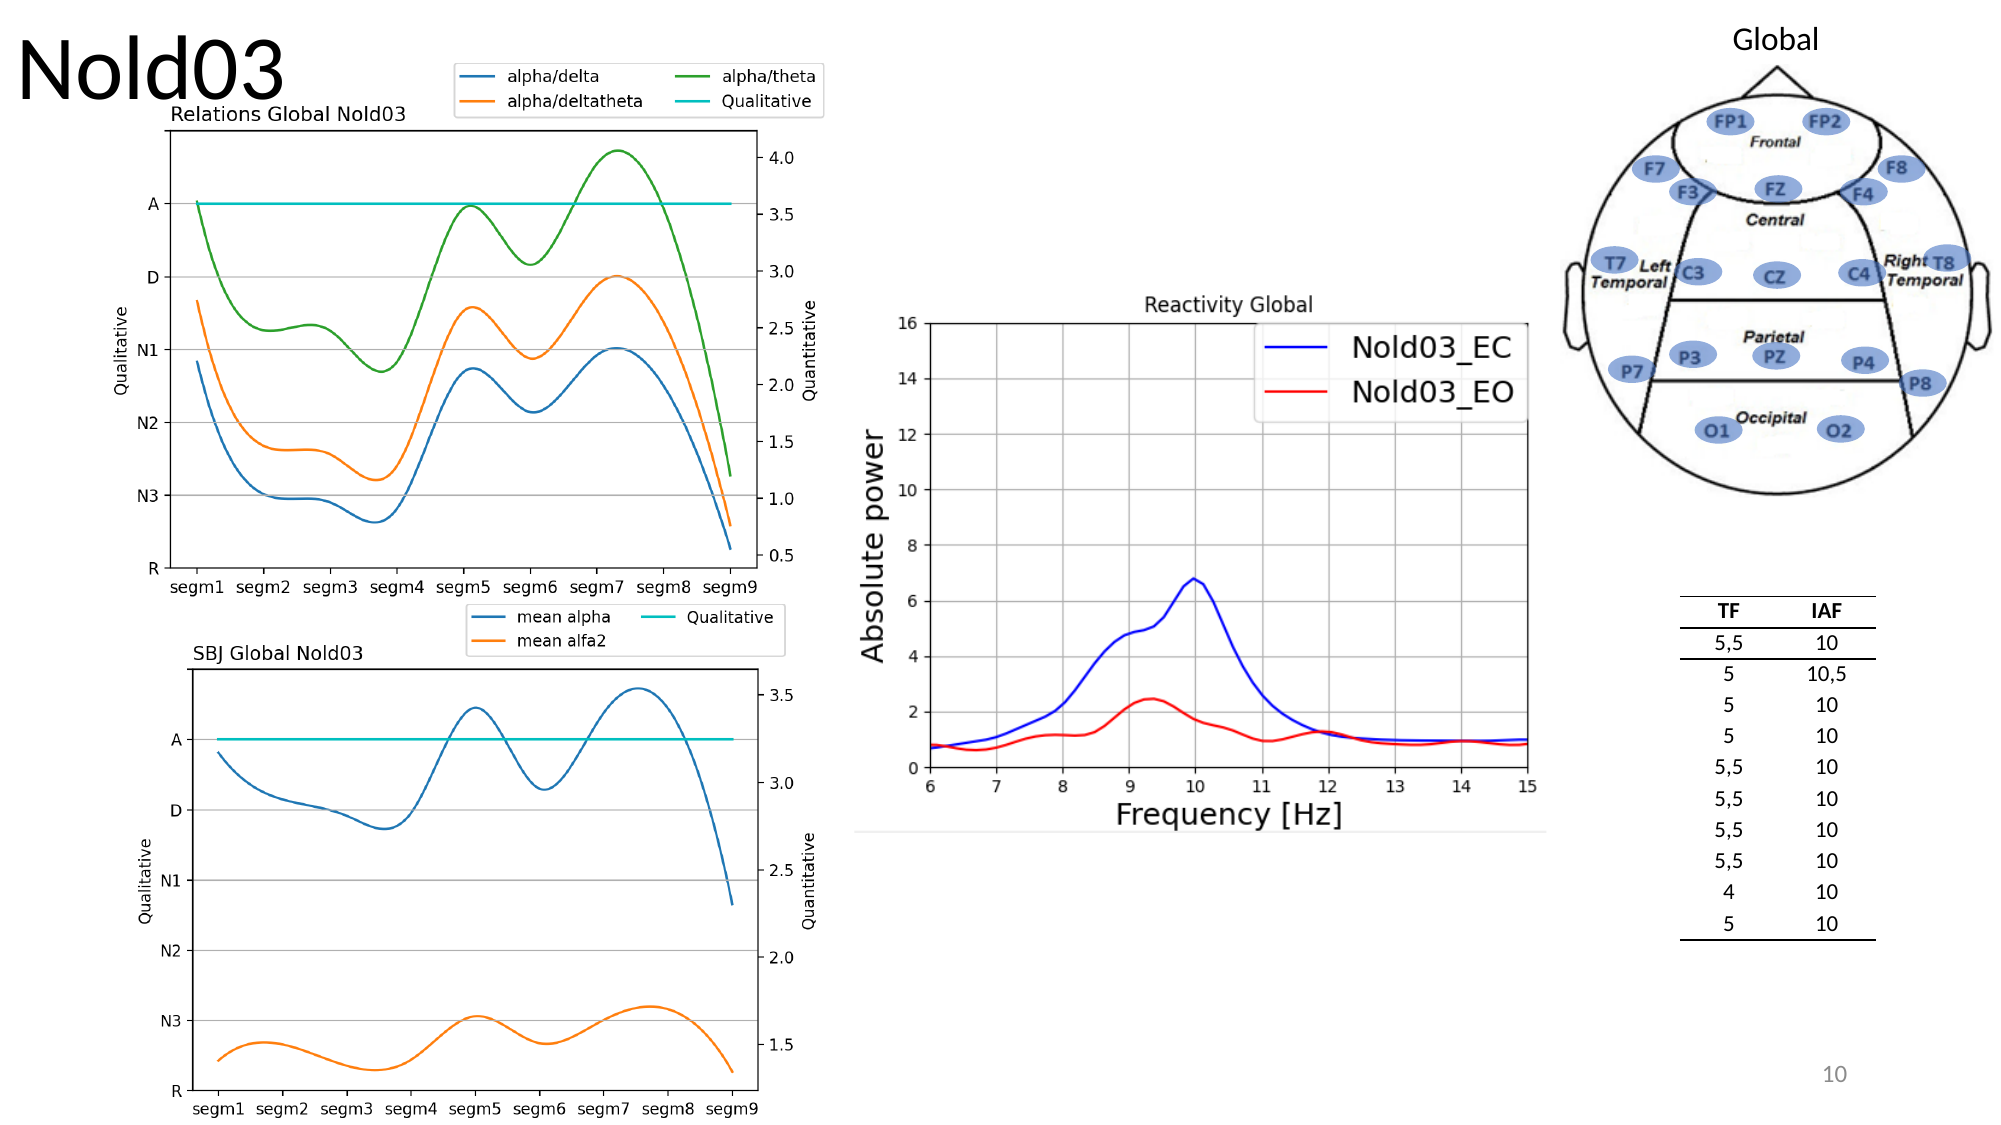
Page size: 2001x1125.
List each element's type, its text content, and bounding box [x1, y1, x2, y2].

picture [854, 291, 1547, 834]
table_cell 5,5 [1680, 753, 1778, 784]
text_box Nold03 [1, 0, 302, 125]
slide_number 10 [1412, 1042, 1863, 1103]
table_cell 10 [1778, 722, 1876, 753]
table_cell 4 [1680, 878, 1778, 909]
table_cell 5 [1680, 909, 1778, 939]
table_cell 10 [1778, 815, 1876, 846]
text_box Global [1717, 9, 1836, 64]
table_cell 5 [1680, 690, 1778, 722]
table_header TF [1680, 597, 1778, 627]
table_cell 10,5 [1778, 660, 1876, 690]
table_cell 10 [1778, 846, 1876, 878]
table_cell 10 [1778, 878, 1876, 909]
table_cell 10 [1778, 690, 1876, 722]
table_cell 10 [1778, 784, 1876, 815]
table_cell 10 [1778, 753, 1876, 784]
table_header IAF [1778, 597, 1876, 627]
picture [112, 63, 827, 1125]
table_cell 5,5 [1680, 629, 1778, 658]
table_cell 5,5 [1680, 784, 1778, 815]
table_cell 10 [1778, 909, 1876, 939]
table_cell 5,5 [1680, 846, 1778, 878]
picture [1560, 64, 2000, 504]
table_cell 5,5 [1680, 815, 1778, 846]
table_cell 5 [1680, 722, 1778, 753]
table_cell 10 [1778, 629, 1876, 658]
table_cell 5 [1680, 660, 1778, 690]
